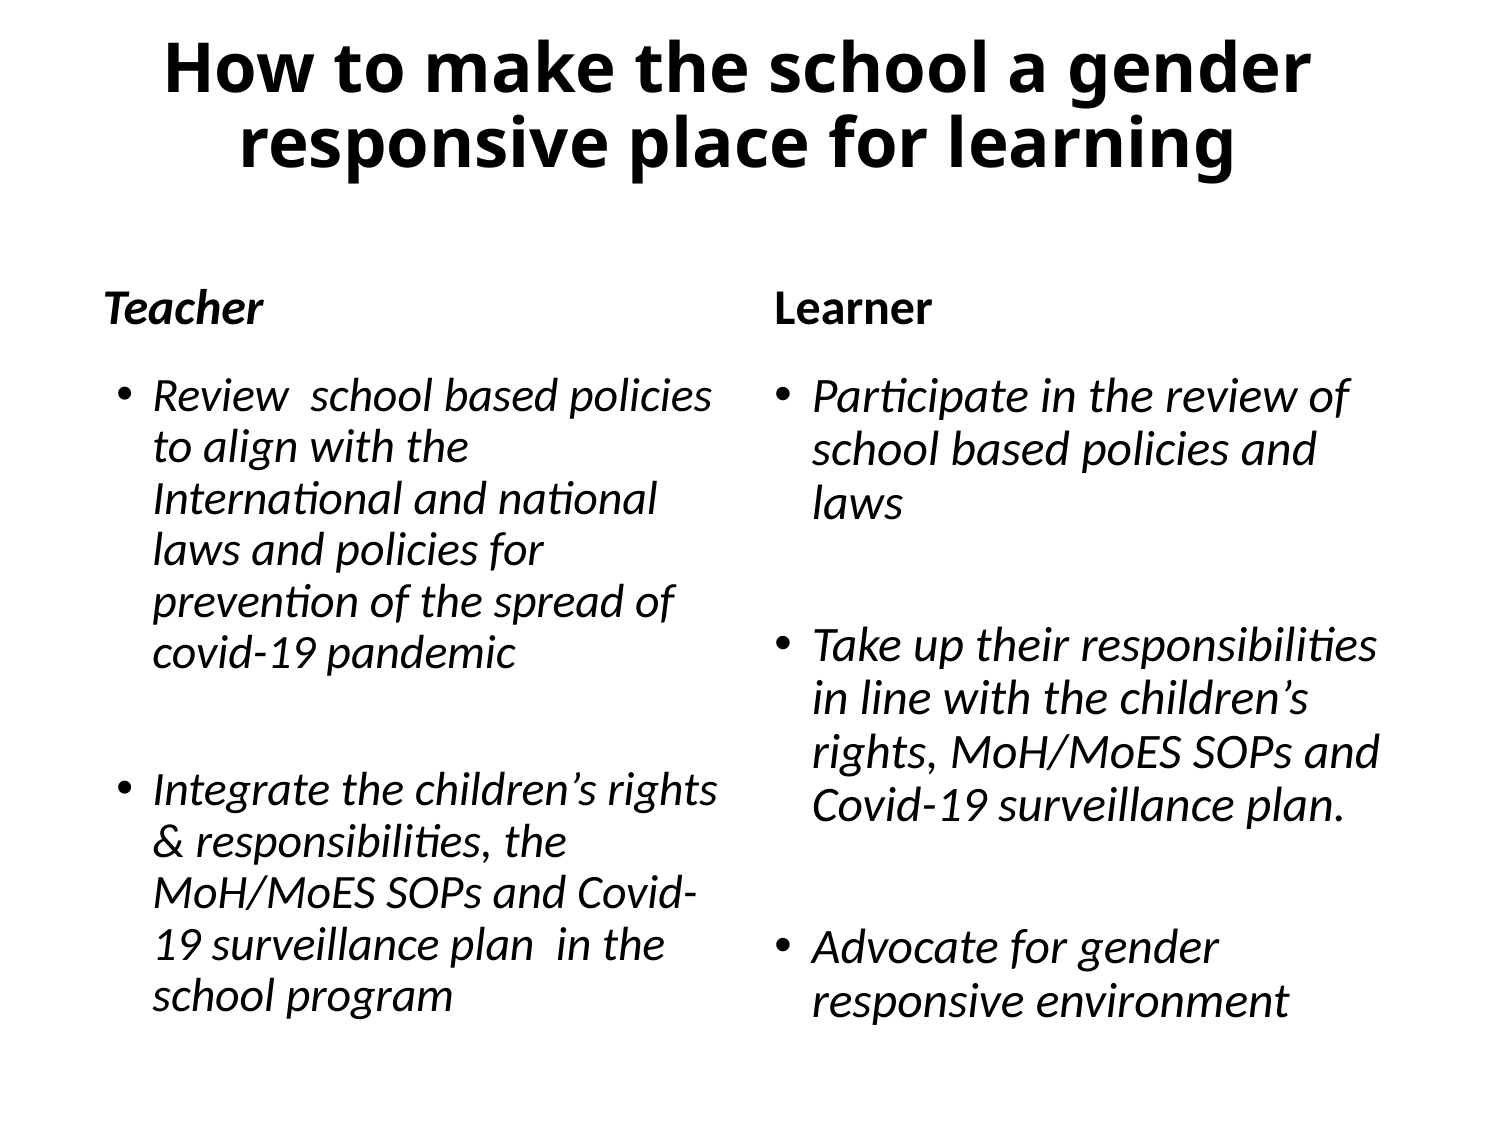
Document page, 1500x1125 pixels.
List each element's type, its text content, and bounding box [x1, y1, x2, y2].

list Learner [759, 244, 1398, 344]
list Participate in the review of school based policies and laws Take up their responsibilities in line with the children’s rights, MoH/MoES SOPs and Covid-19 surveillance plan. Advocate for gender responsive environment [759, 362, 1398, 1038]
list Review school based policies to align with the International and national laws and policies for prevention of the spread of covid-19 pandemic Integrate the children’s rights & responsibilities, the MoH/MoES SOPs and Covid-19 surveillance plan in the school program [101, 362, 736, 1038]
title How to make the school a gender responsive place for learning [19, 24, 1457, 191]
list Teacher [87, 257, 723, 344]
